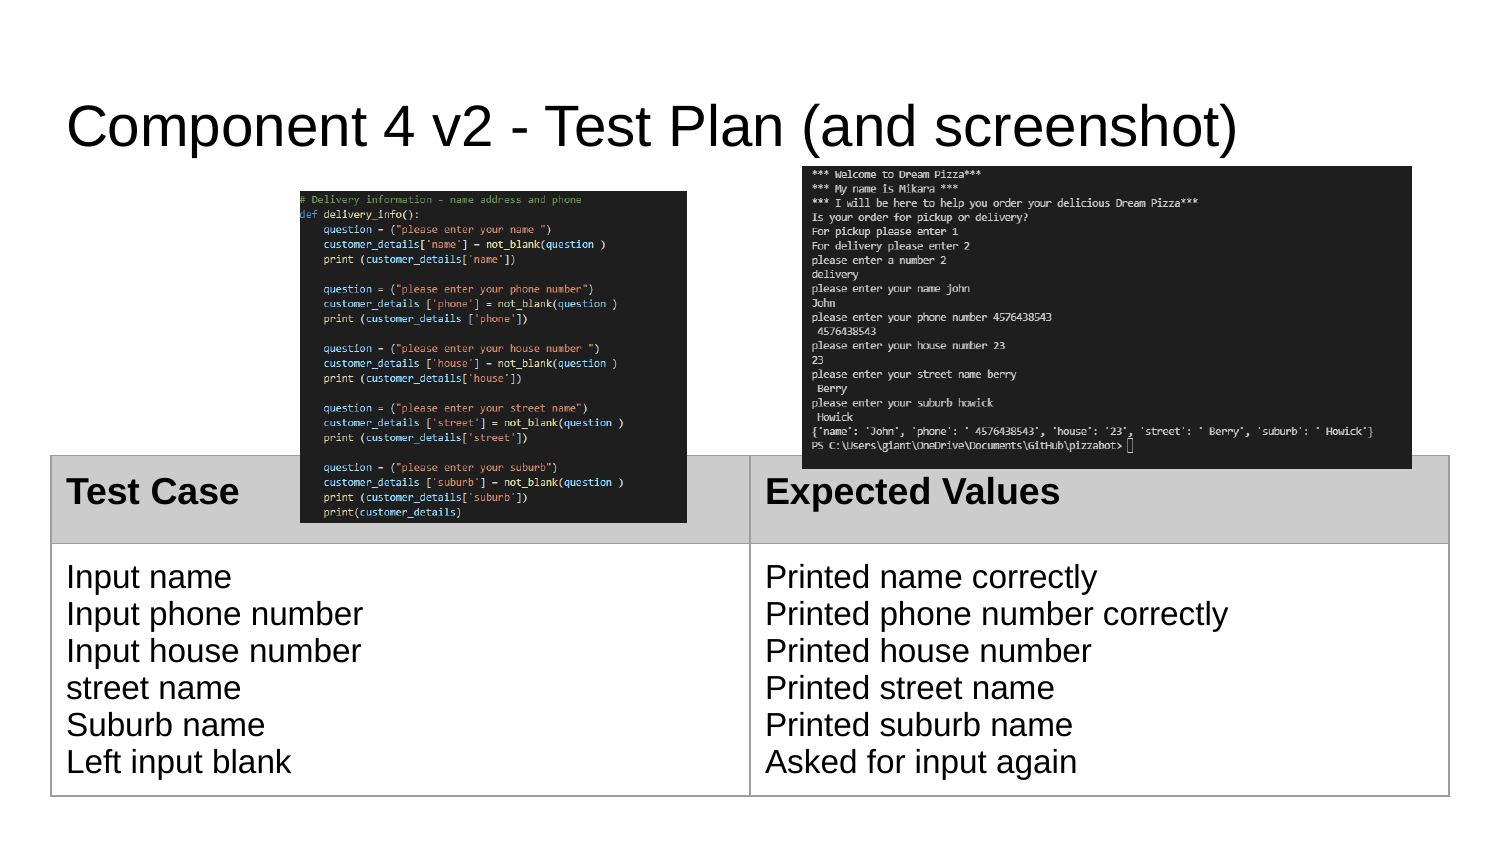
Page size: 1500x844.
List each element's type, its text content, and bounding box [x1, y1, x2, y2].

title Component 4 v2 - Test Plan (and screenshot) [51, 72, 1449, 167]
table_header Expected Values [751, 456, 1448, 543]
picture [801, 166, 1413, 469]
table_header Test Case [52, 456, 749, 543]
table_cell Printed name correctly Printed phone number correctly Printed house number Printed street name Printed suburb name Asked for input again [751, 544, 1448, 795]
picture [299, 191, 687, 523]
table_cell Input name Input phone number Input house number street name Suburb name Left input blank [52, 544, 749, 795]
